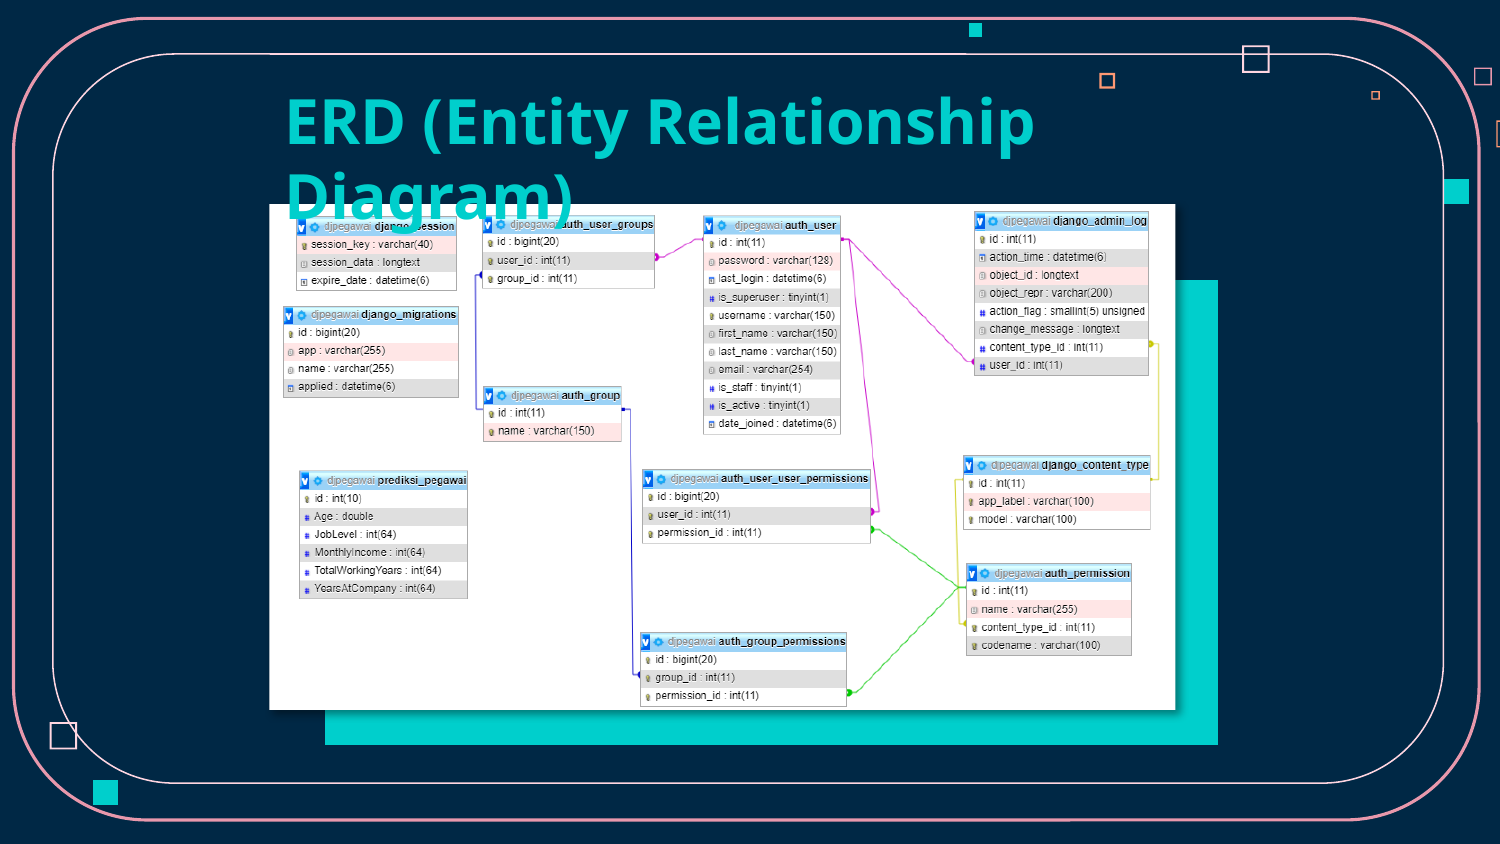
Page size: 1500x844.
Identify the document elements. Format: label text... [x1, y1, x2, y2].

text_box [324, 280, 1219, 746]
text_box ERD (Entity Relationship Diagram) [269, 75, 1200, 240]
text_box [13, 18, 1480, 820]
text_box [52, 53, 1444, 784]
picture [269, 204, 1176, 710]
